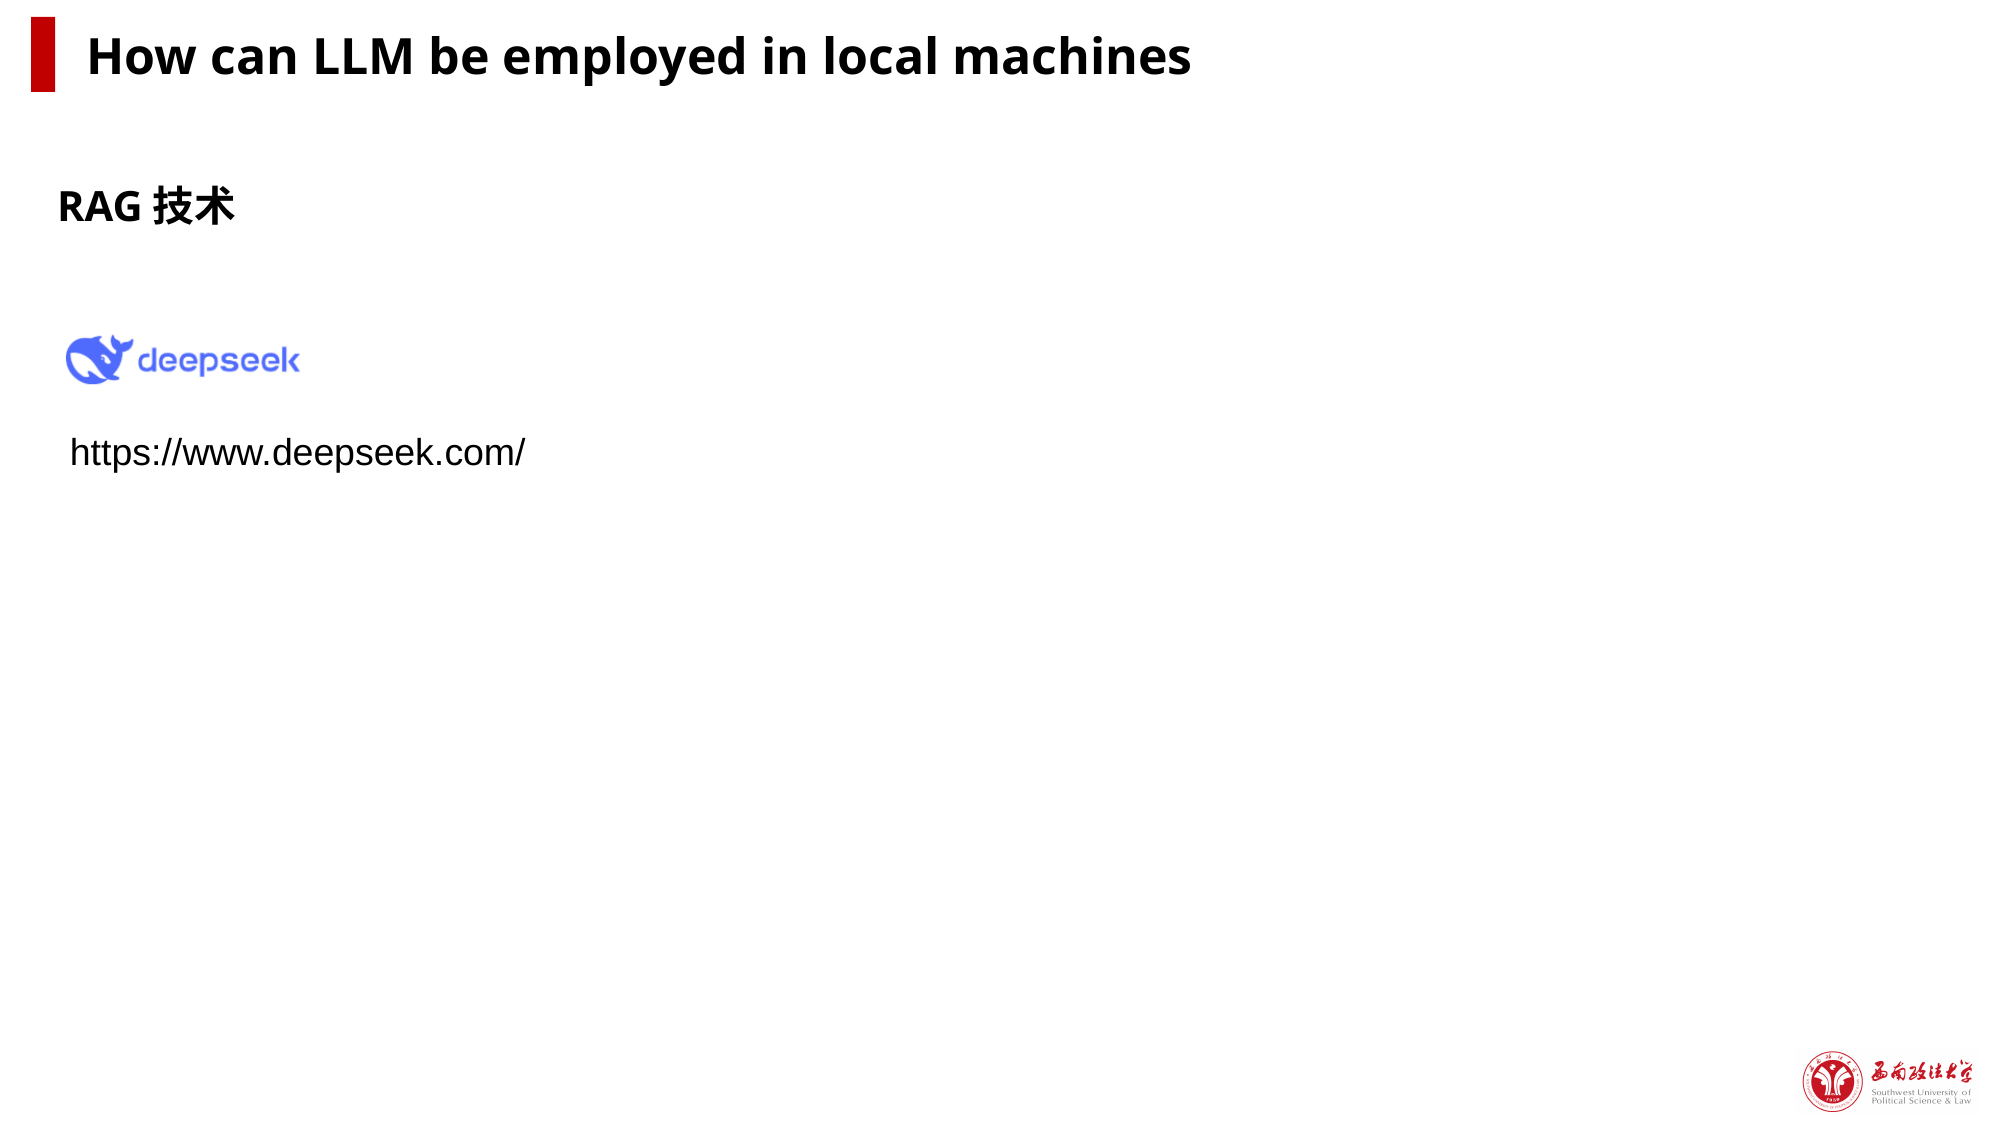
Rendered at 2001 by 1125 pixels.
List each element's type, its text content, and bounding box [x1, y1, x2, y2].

text_box How can LLM be employed in local machines [71, 16, 1208, 92]
text_box [30, 16, 56, 93]
text_box https://www.deepseek.com/ [55, 420, 648, 481]
picture [1795, 1048, 1978, 1116]
text_box RAG技术 [42, 172, 252, 238]
picture [43, 318, 327, 421]
